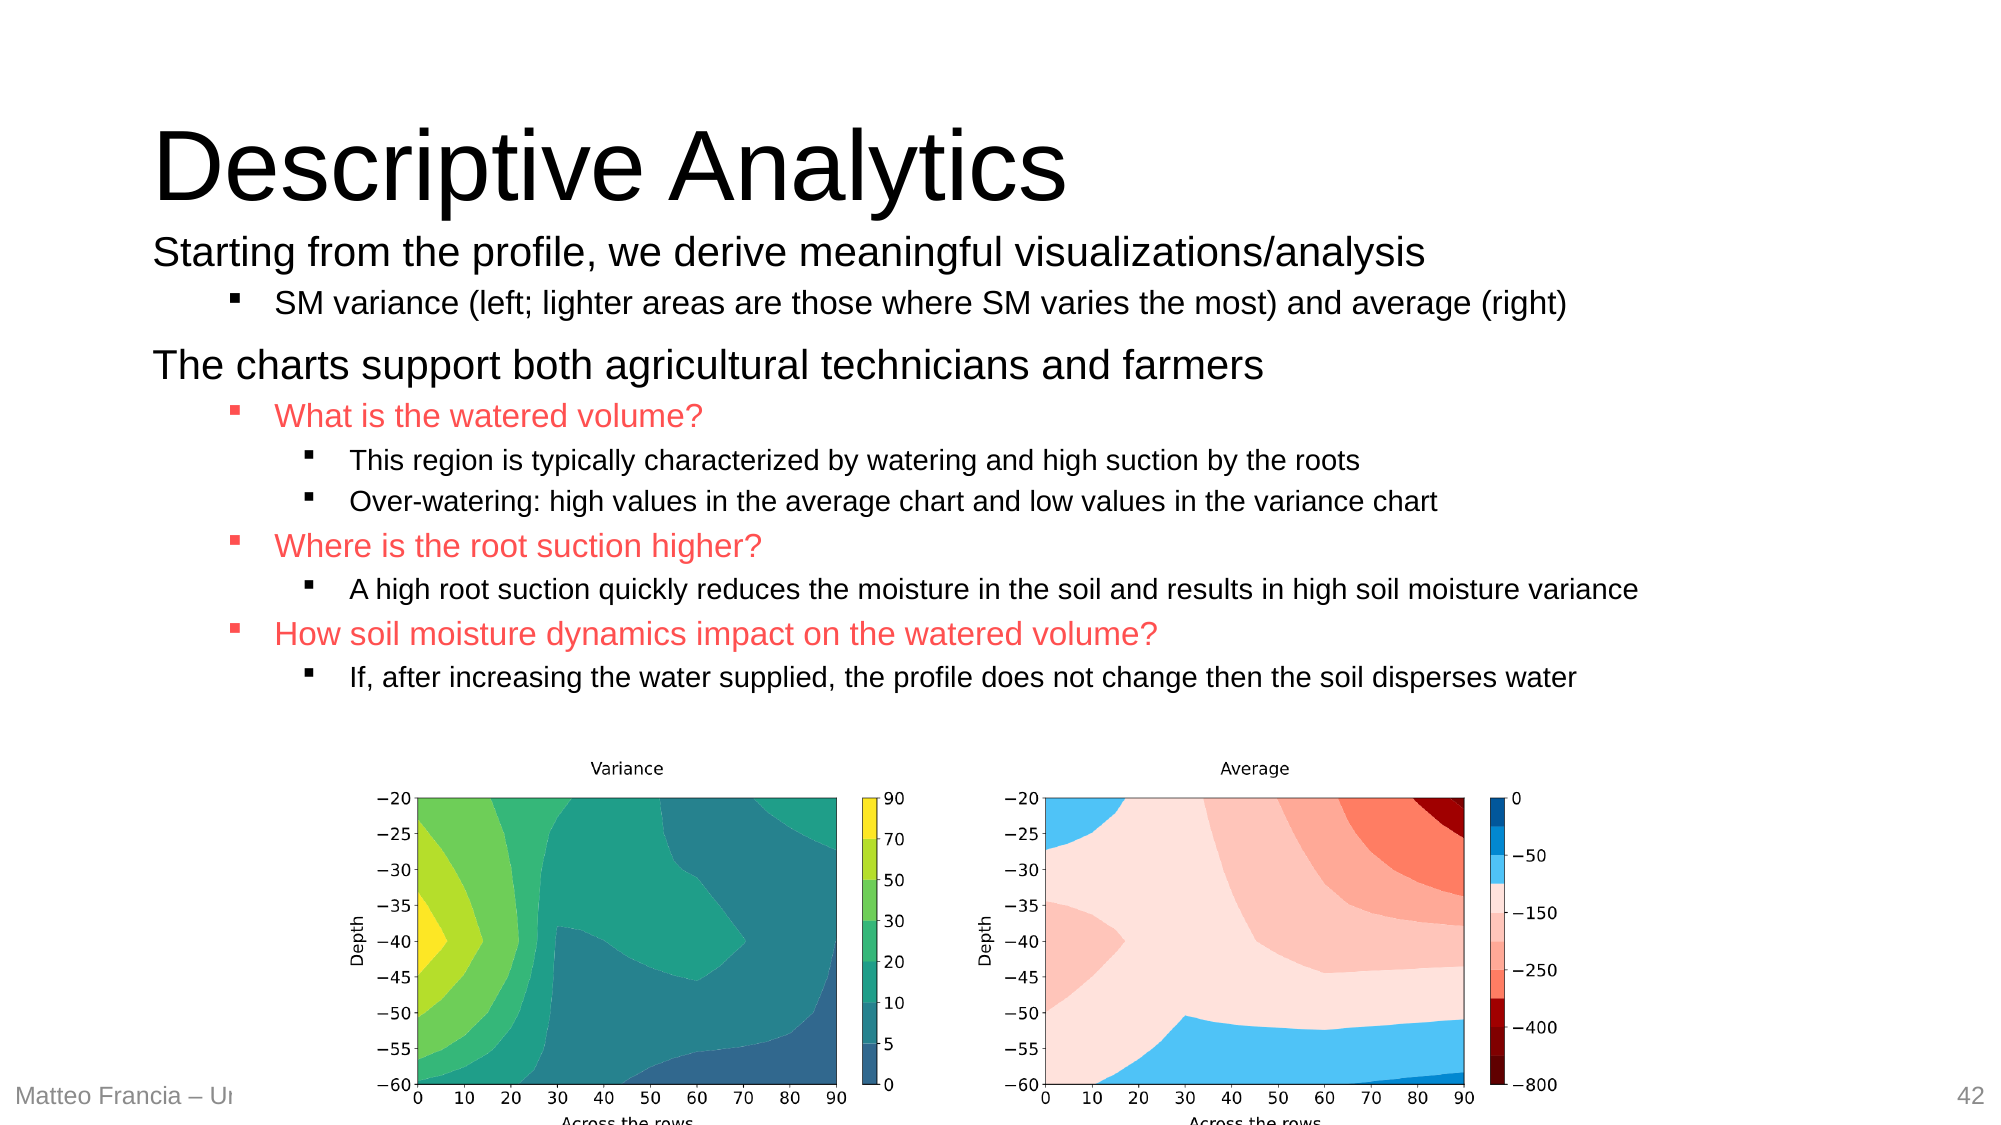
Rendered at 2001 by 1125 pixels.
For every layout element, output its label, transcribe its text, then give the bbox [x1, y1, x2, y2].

title Descriptive Analytics [137, 59, 1863, 278]
slide_number 42 [1717, 1065, 2000, 1125]
footer Matteo Francia – University of Bologna [0, 1065, 232, 1125]
list Starting from the profile, we derive meaningful visualizations/analysis SM variance (left; lighter areas are those where SM varies the most) and average (right) The charts support both agricultural technicians and farmers What is the watered volume? This region is typically characterized by watering and high suction by the roots Over-watering: high values in the average chart and low values in the variance chart Where is the root suction higher? A high root suction quickly reduces the moisture in the soil and results in high soil moisture variance How soil moisture dynamics impact on the watered volume? If, after increasing the water supplied, the profile does not change then the soil disperses water [137, 278, 1863, 993]
picture [232, 753, 1717, 1125]
